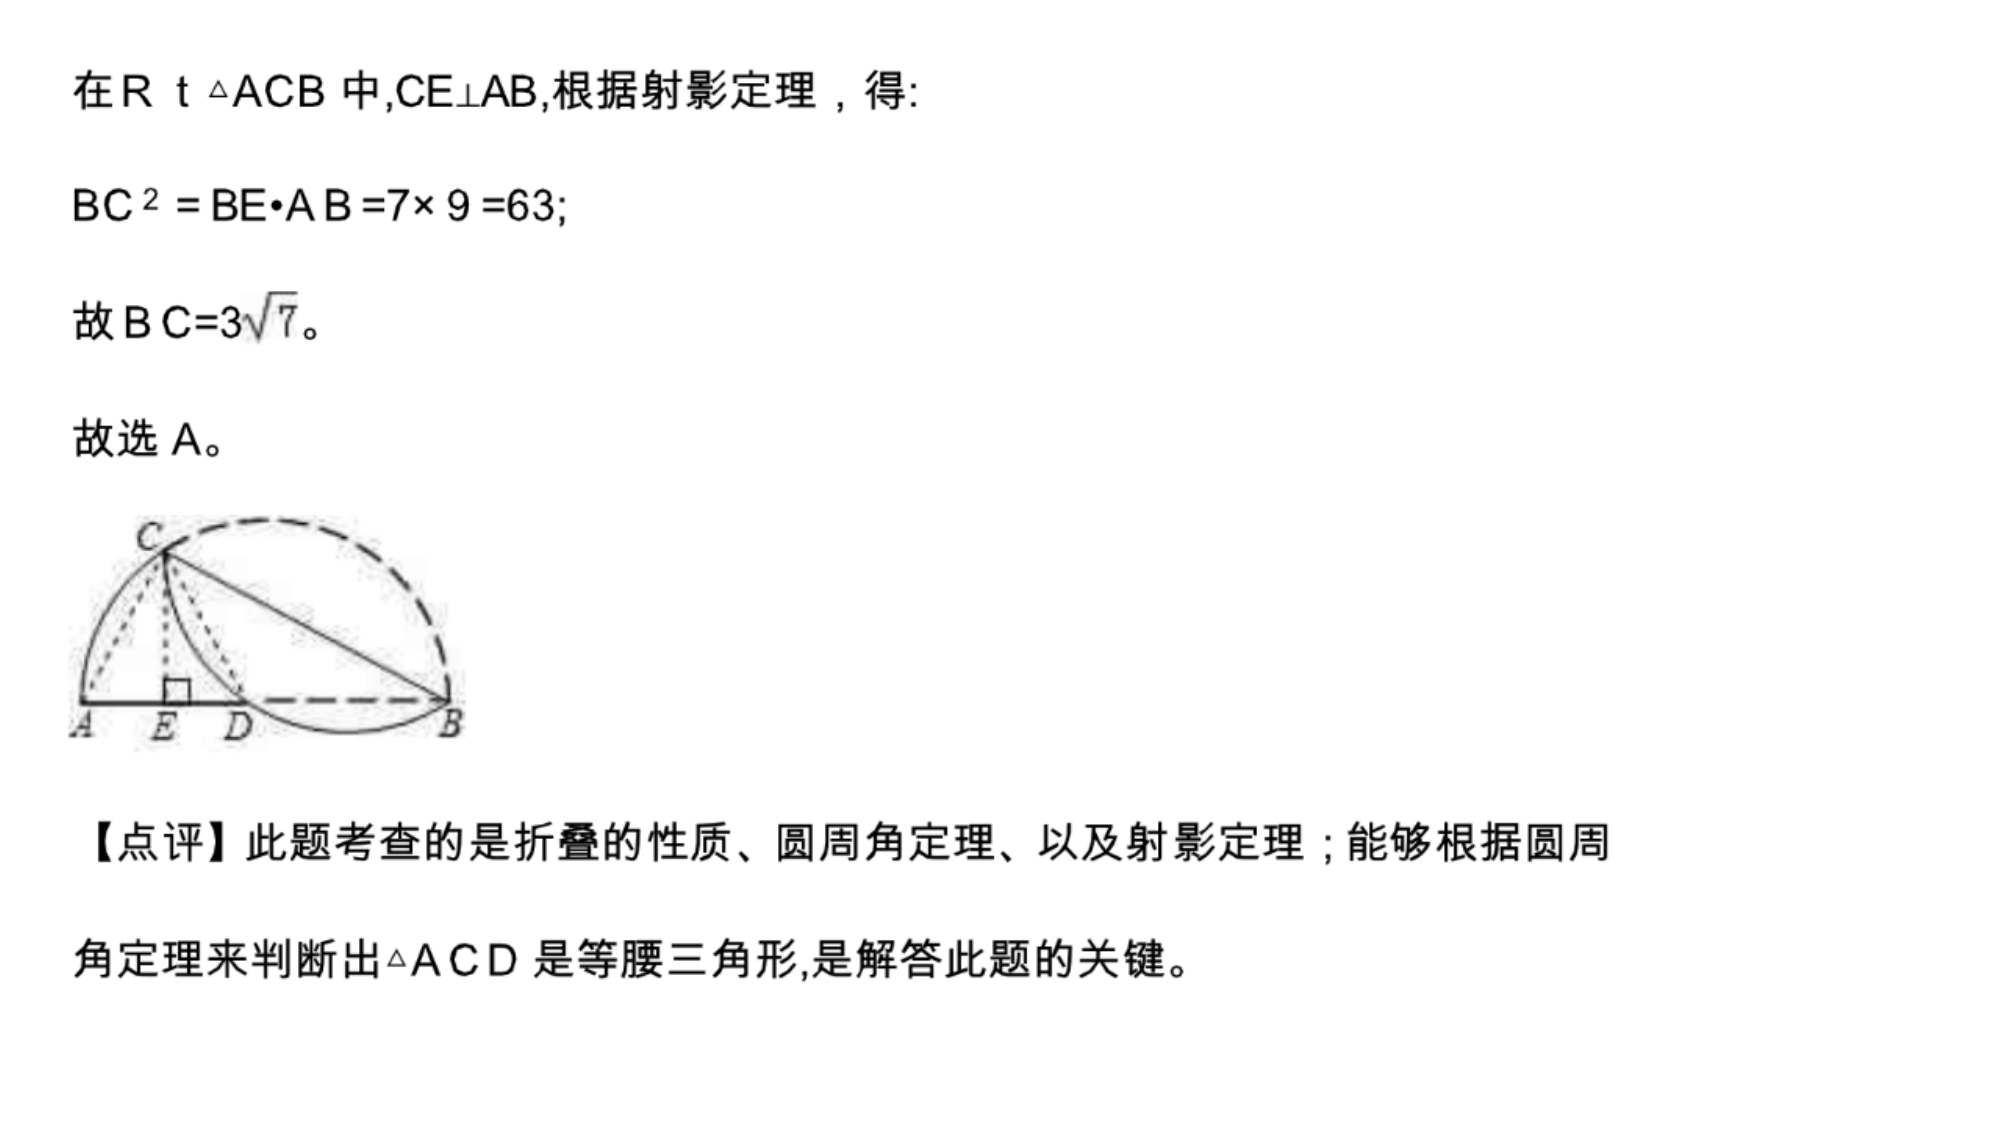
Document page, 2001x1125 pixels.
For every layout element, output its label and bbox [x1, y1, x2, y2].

picture [64, 57, 1612, 989]
